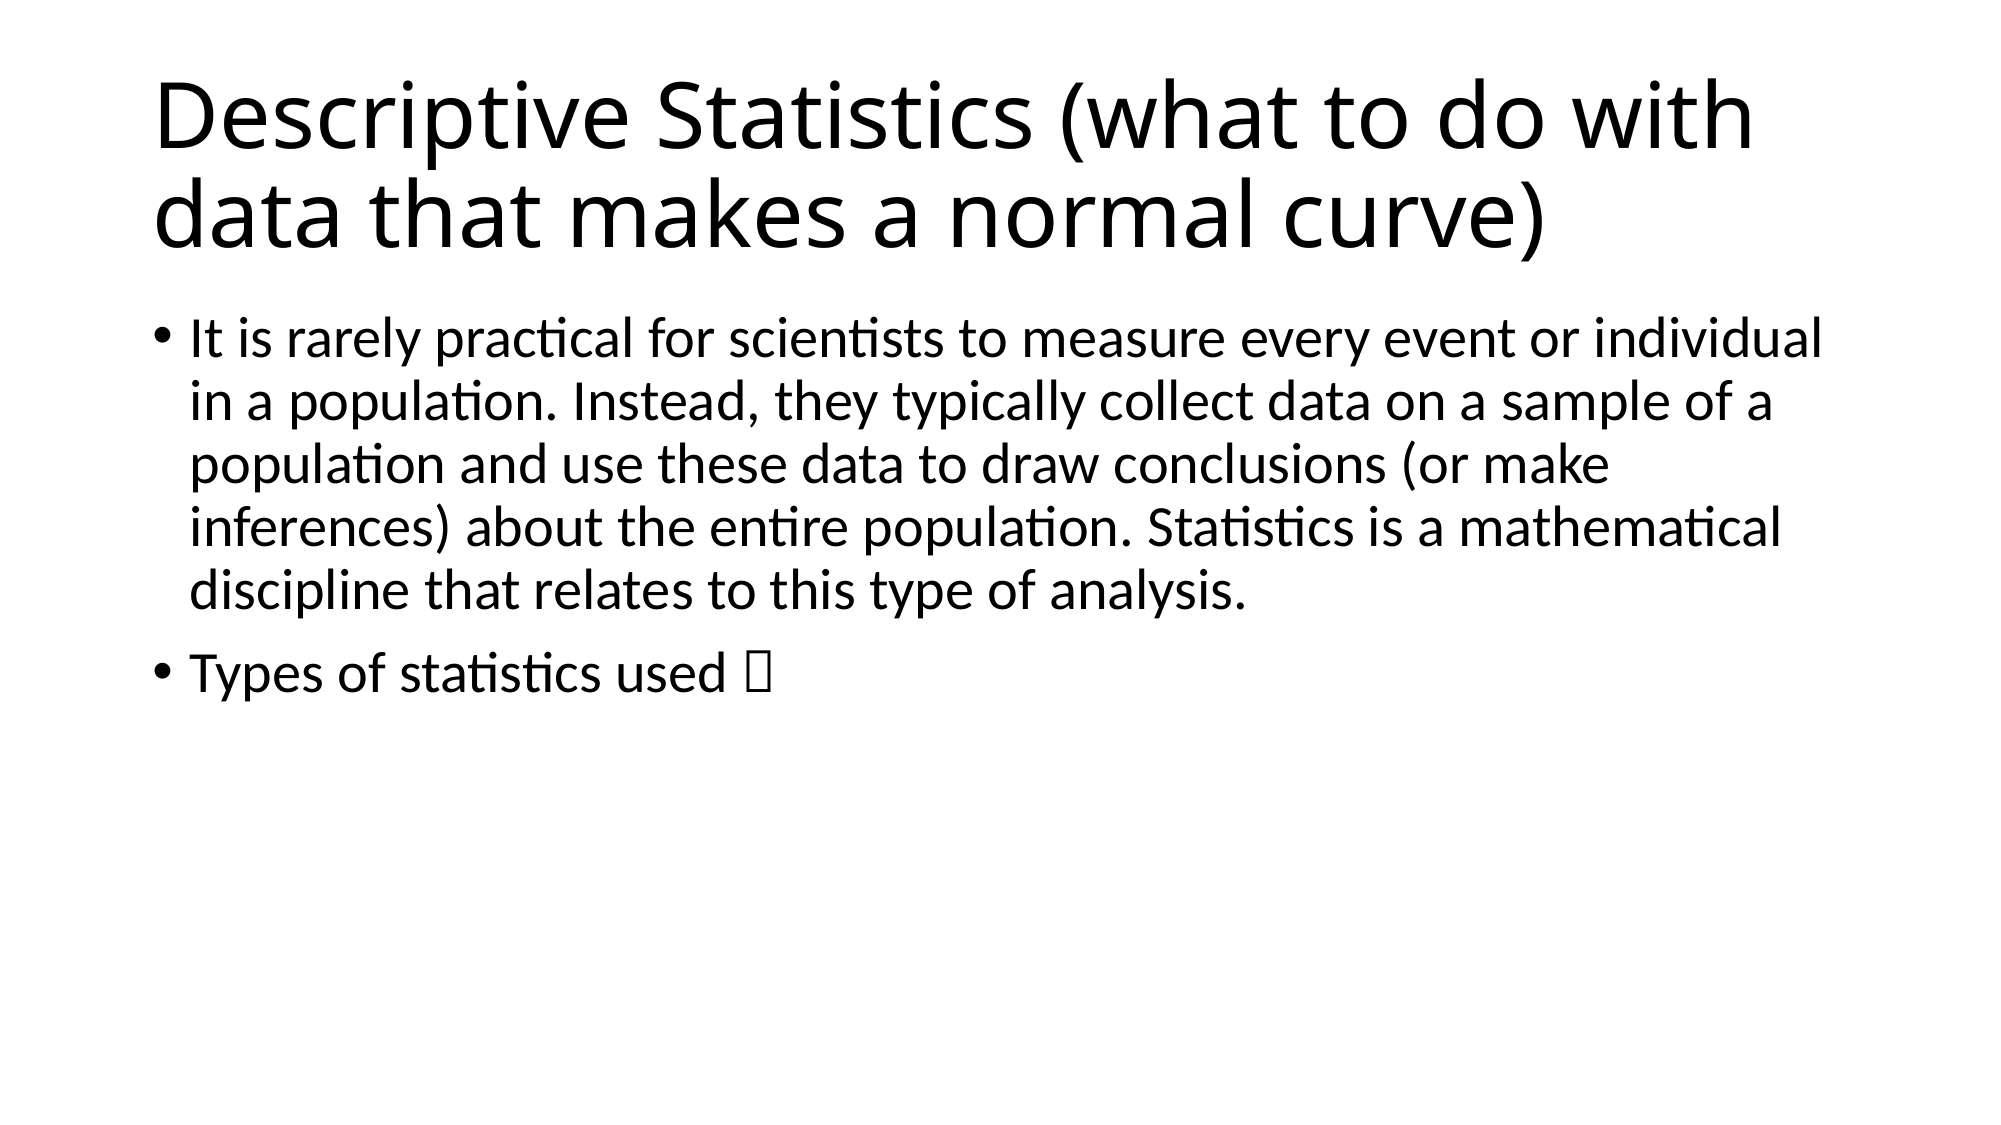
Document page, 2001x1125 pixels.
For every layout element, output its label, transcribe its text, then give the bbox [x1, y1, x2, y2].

title Descriptive Statistics (what to do with data that makes a normal curve) [137, 59, 1863, 278]
list It is rarely practical for scientists to measure every event or individual in a population. Instead, they typically collect data on a sample of a population and use these data to draw conclusions (or make inferences) about the entire population. Statistics is a mathematical discipline that relates to this type of analysis. Types of statistics used  [137, 299, 1863, 1014]
